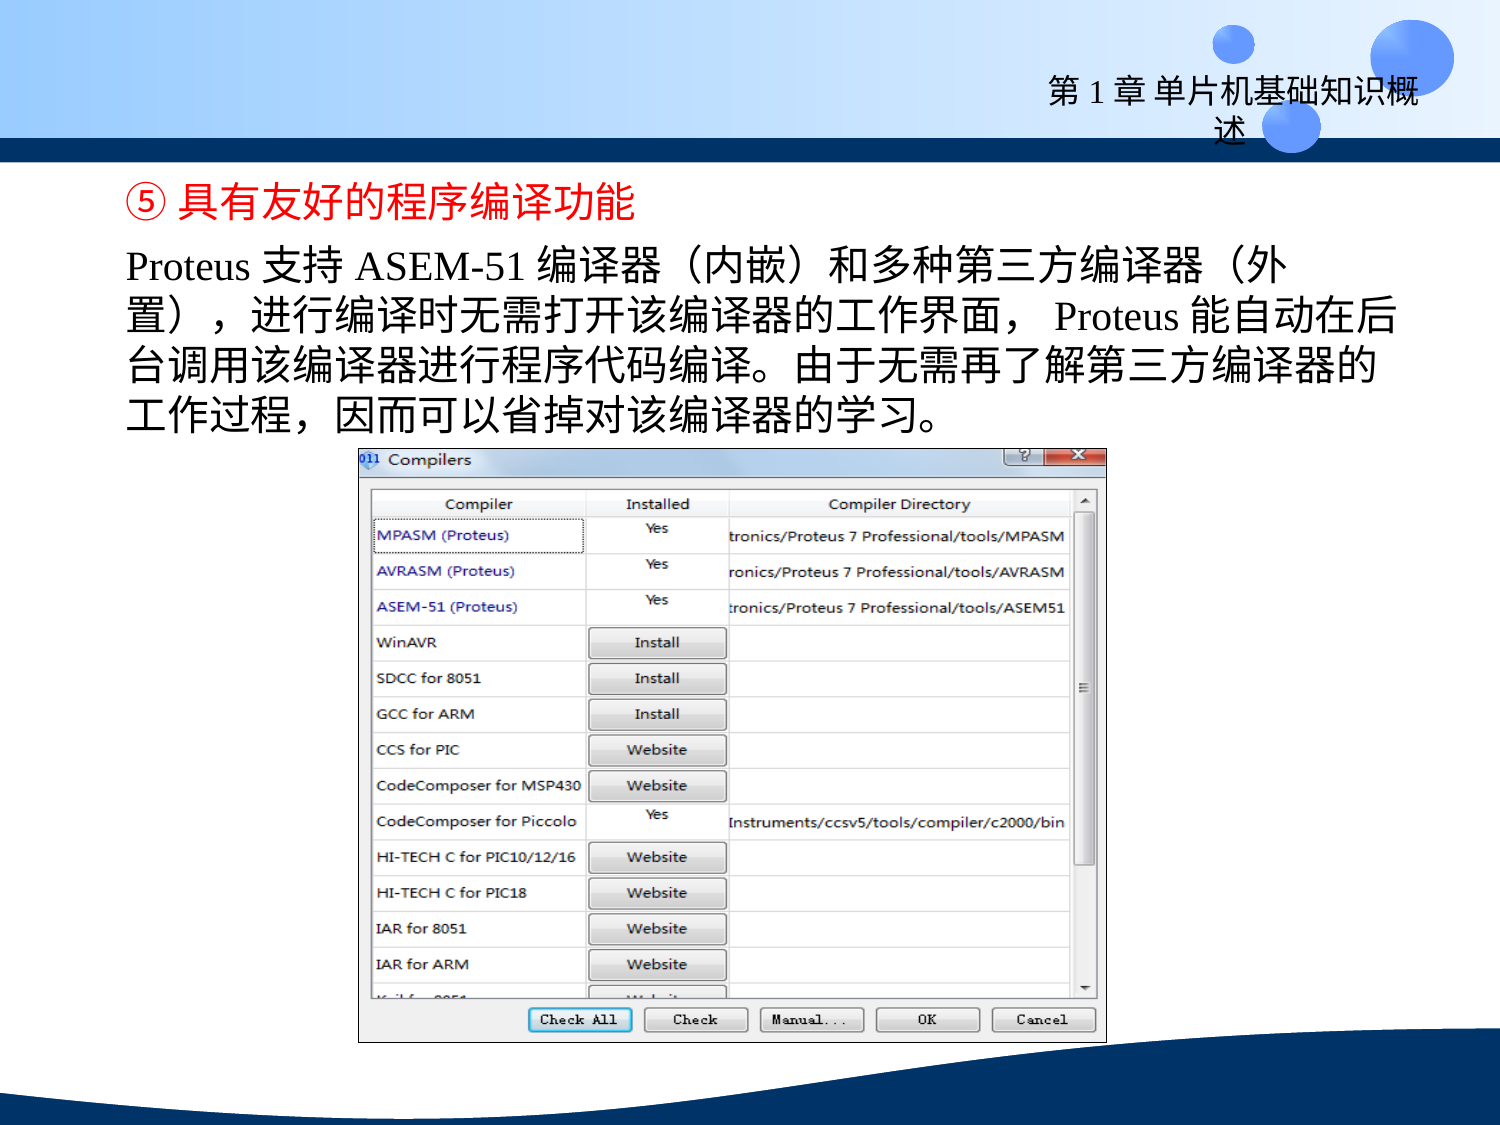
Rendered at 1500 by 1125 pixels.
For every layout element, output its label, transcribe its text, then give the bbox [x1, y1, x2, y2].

picture [359, 448, 1106, 1043]
text_box ⑤具有友好的程序编译功能 Proteus支持ASEM-51编译器（内嵌）和多种第三方编译器（外置），进行编译时无需打开该编译器的工作界面，Proteus能自动在后台调用该编译器进行程序代码编译。由于无需再了解第三方编译器的工作过程，因而可以省掉对该编译器的学习。 [110, 168, 1423, 447]
text_box 第1章 单片机基础知识概述 [1019, 63, 1449, 158]
